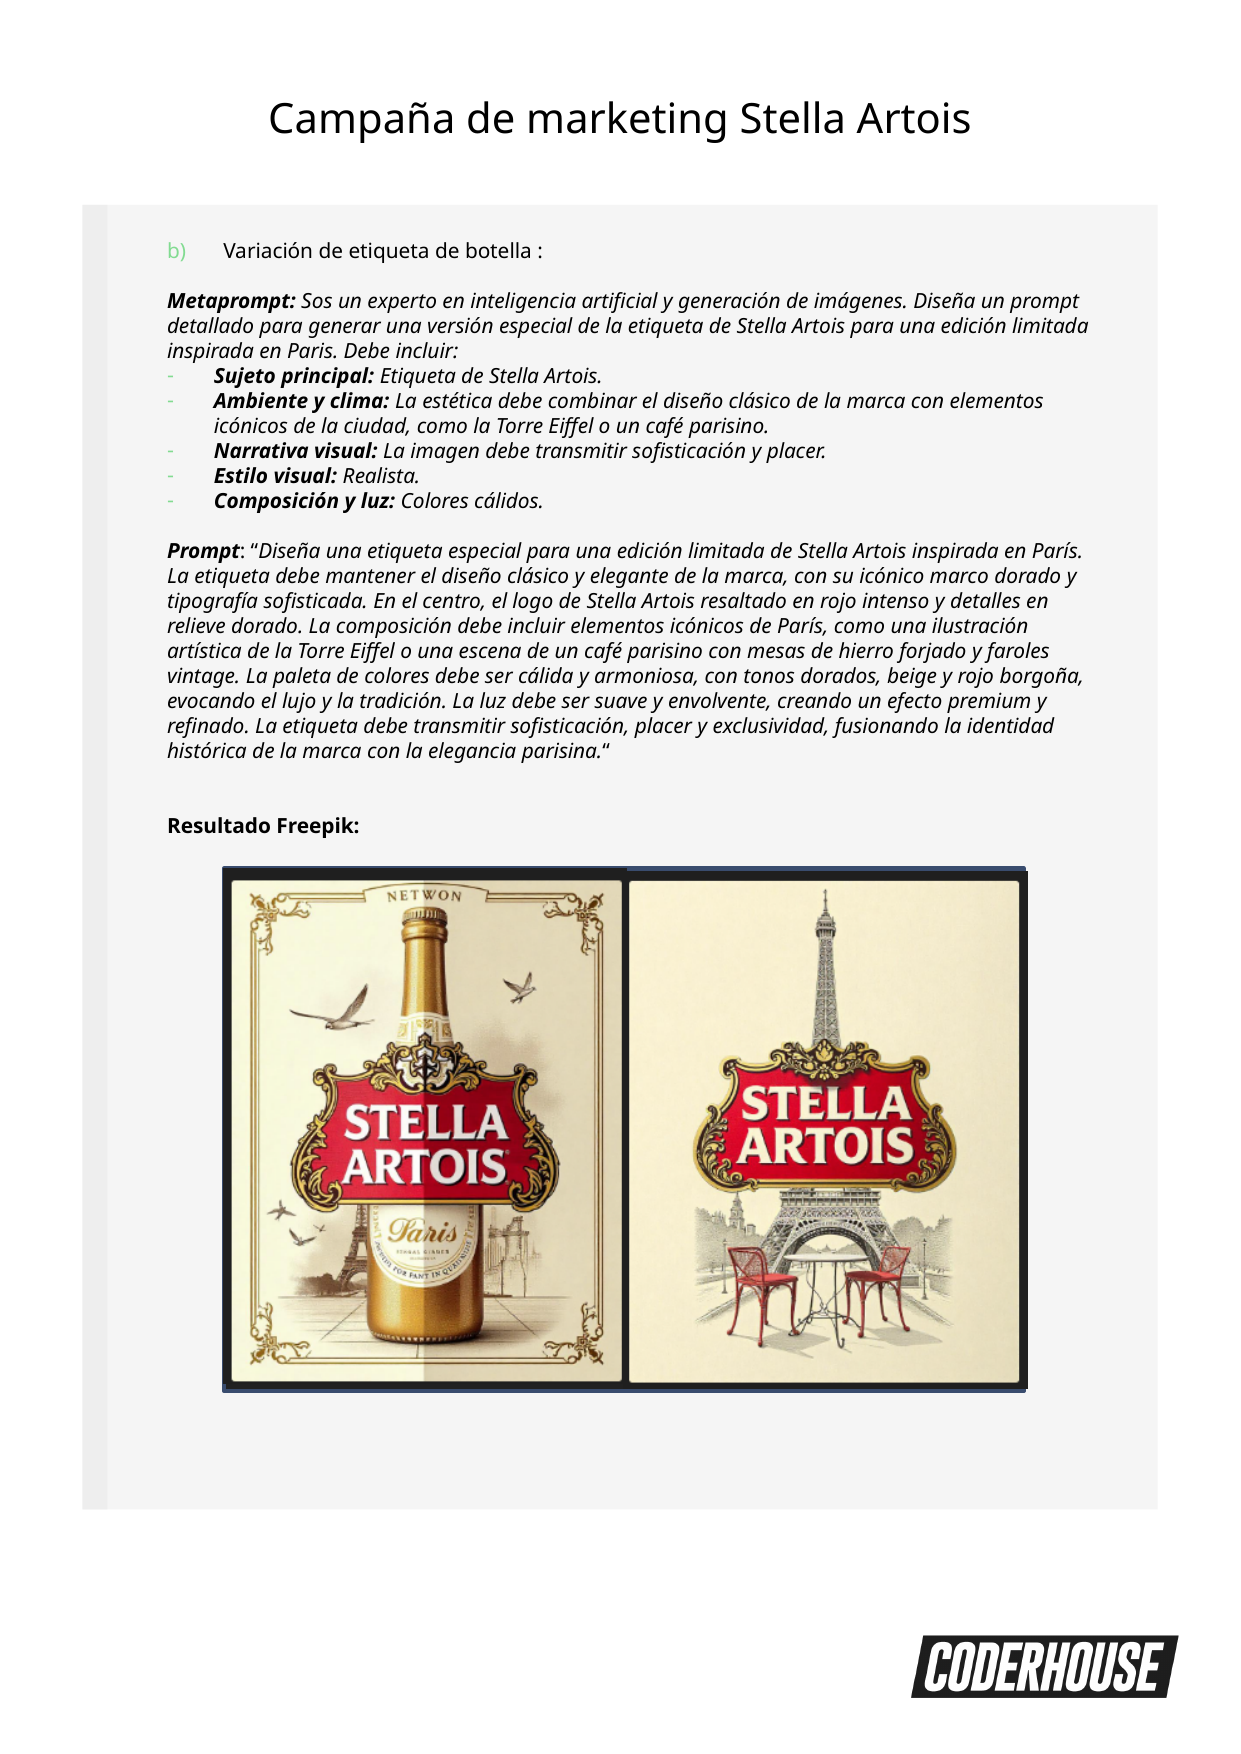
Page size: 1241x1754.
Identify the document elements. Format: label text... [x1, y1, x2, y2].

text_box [223, 868, 1028, 1392]
text_box Campaña de marketing Stella Artois [82, 76, 1158, 157]
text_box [82, 204, 1158, 1510]
picture [902, 1630, 1185, 1703]
